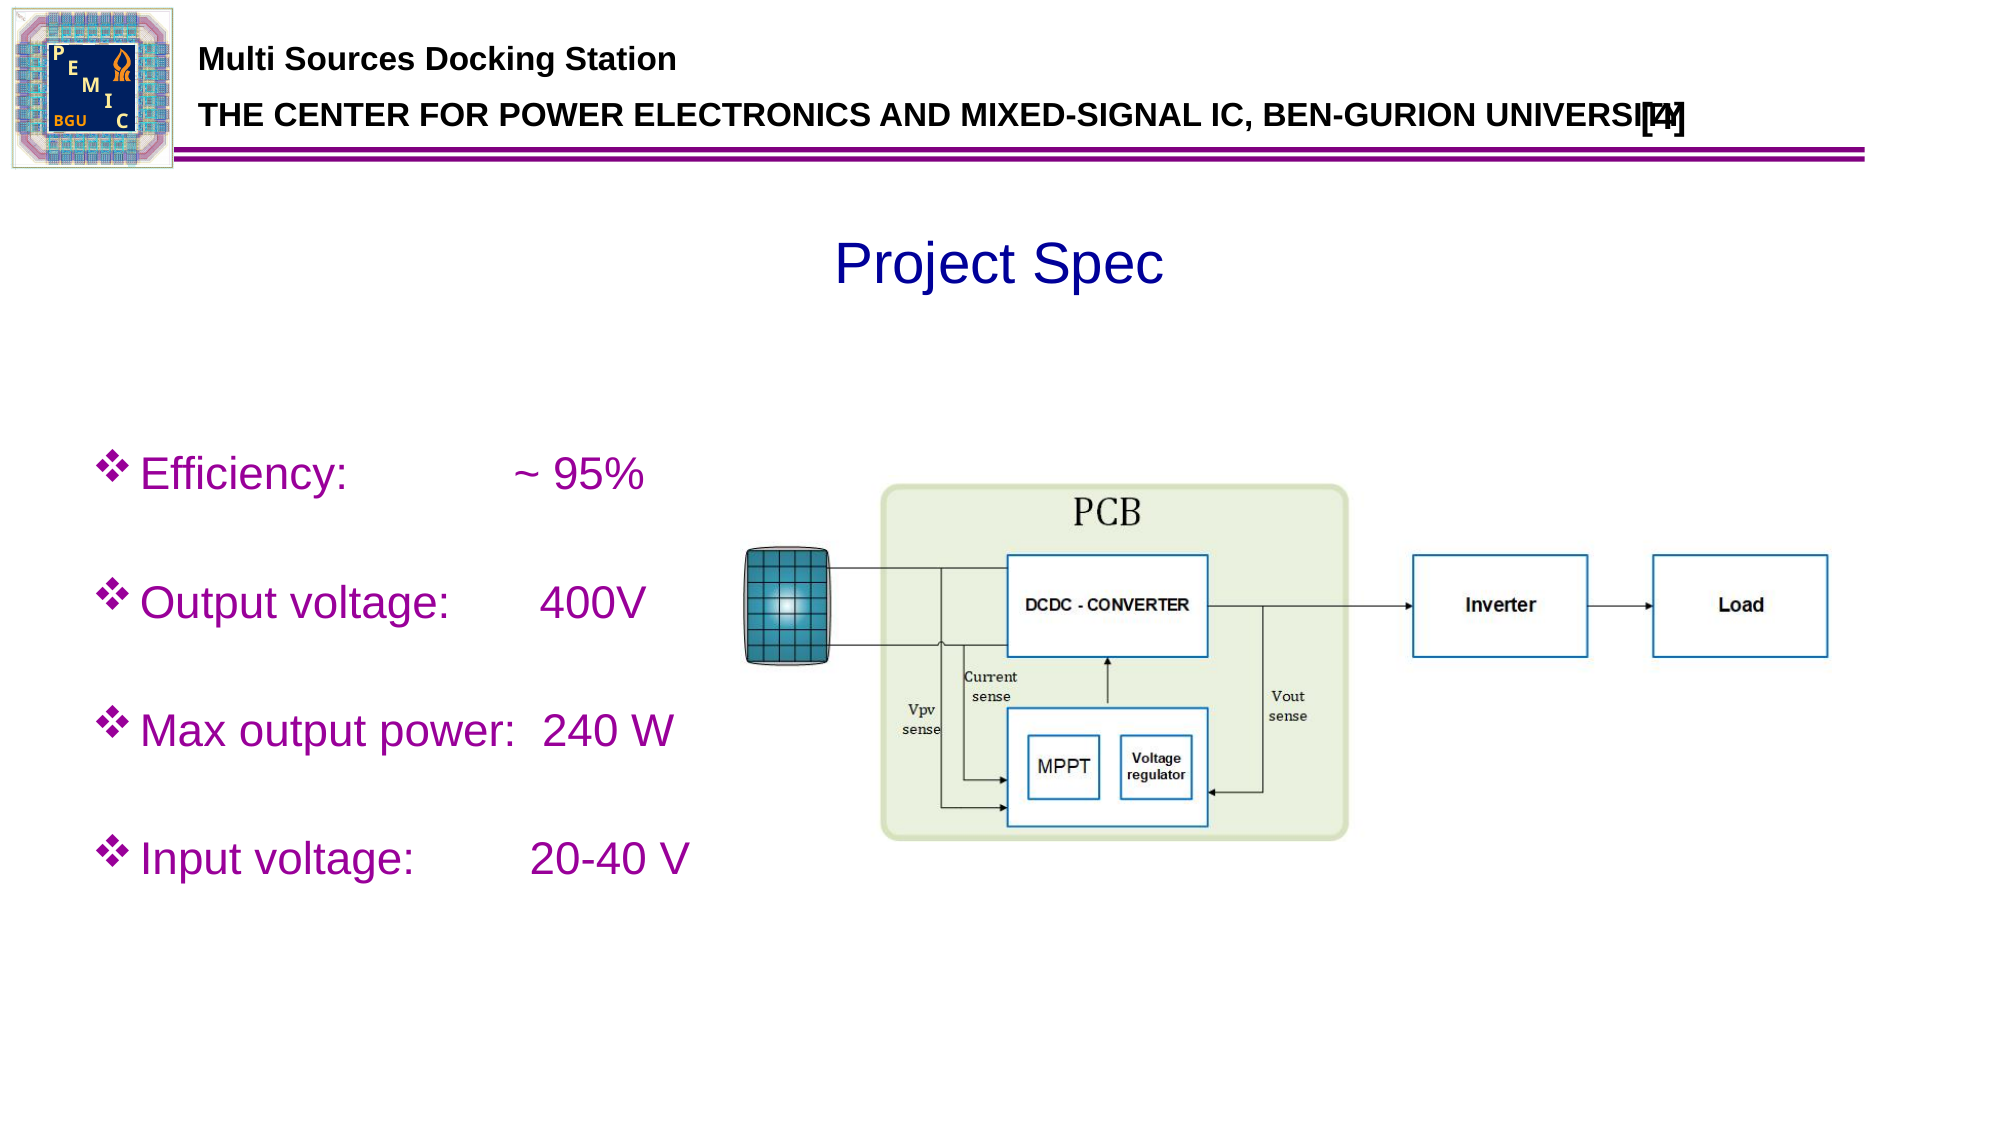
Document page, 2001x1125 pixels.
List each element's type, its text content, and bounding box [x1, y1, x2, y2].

picture [739, 474, 1832, 842]
text_box Efficiency: ~ 95% Output voltage: 400V Max output power: 240 W Input voltage: 20-40 V [78, 436, 1079, 892]
title Project Spec [99, 200, 1900, 319]
